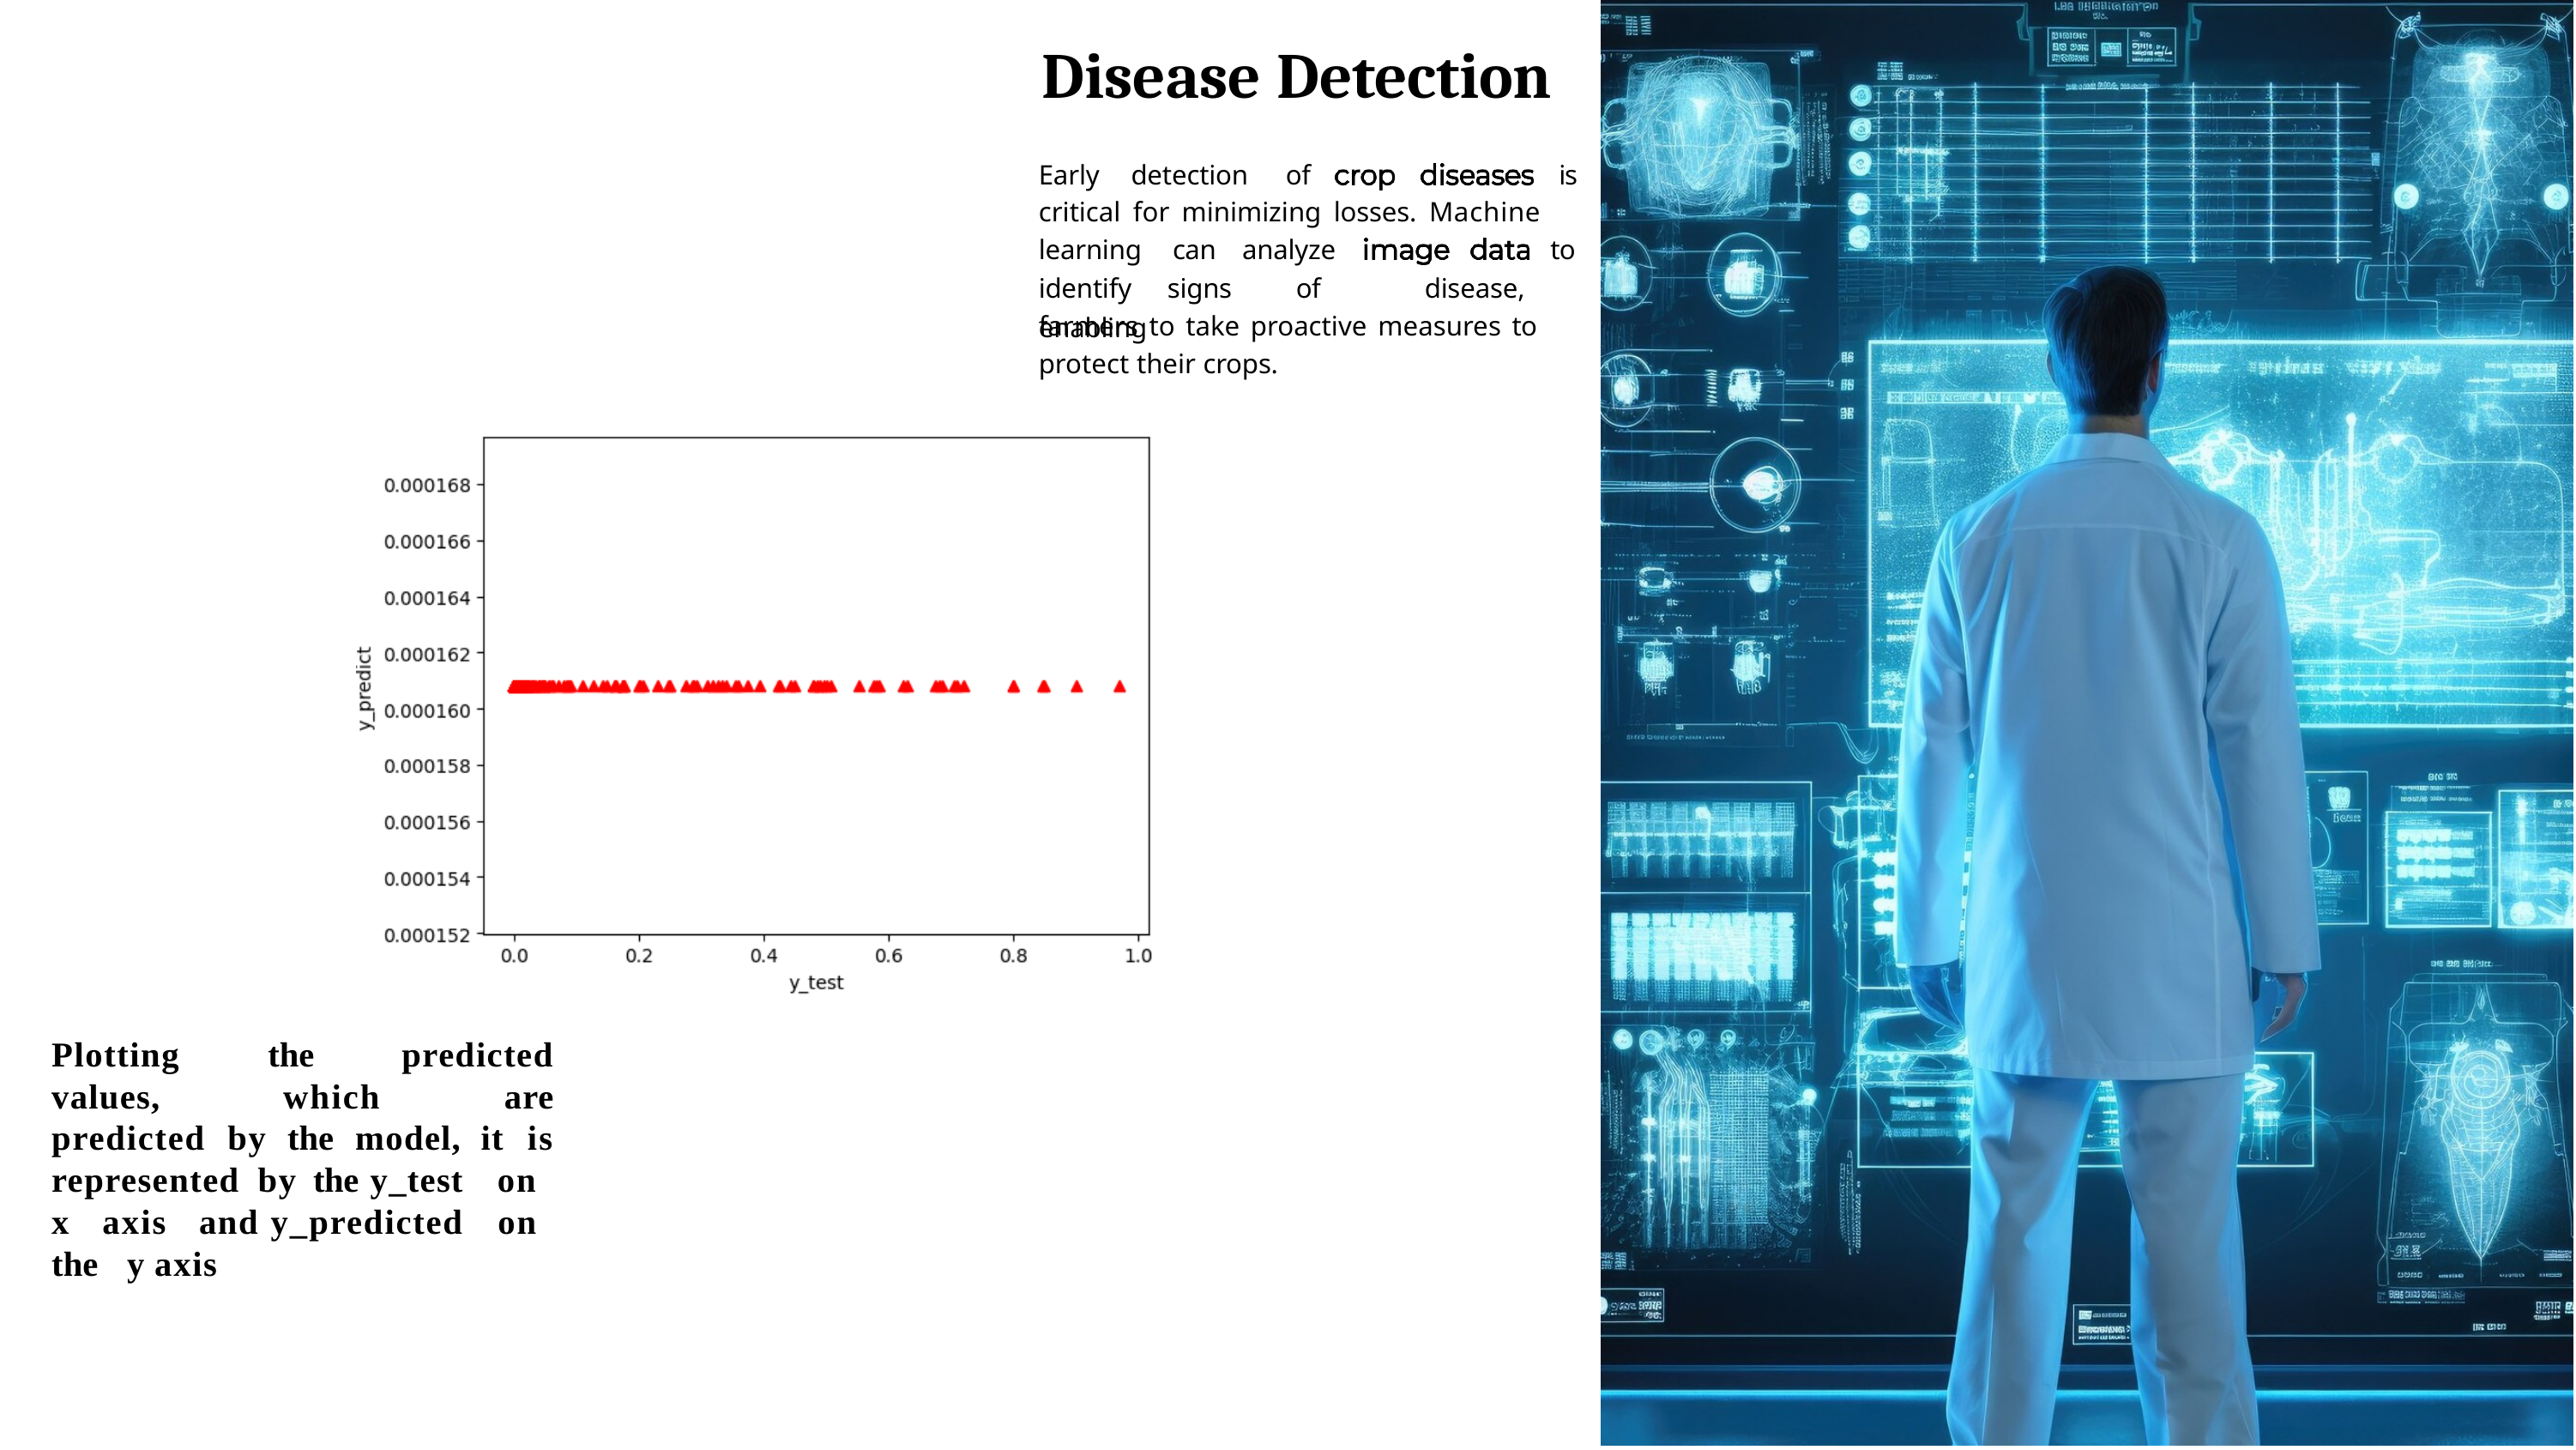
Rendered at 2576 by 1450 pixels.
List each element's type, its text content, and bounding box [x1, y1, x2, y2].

picture [355, 436, 1153, 996]
title Disease Detection [1040, 31, 1580, 150]
text_box Plotting the predicted values, which are predicted by the model, it is represented by the y_test on x axis and y_predicted on the y axis [50, 1030, 556, 1284]
picture [1335, 162, 1535, 190]
picture [1600, 0, 2574, 1446]
text_box to identify signs of disease, enabling [1036, 224, 1580, 302]
text_box Early detection of is critical for minimizing losses. Machine [1036, 150, 1580, 224]
picture [1364, 238, 1529, 266]
text_box farmers to take proactive measures to protect their crops. [1036, 302, 1580, 379]
